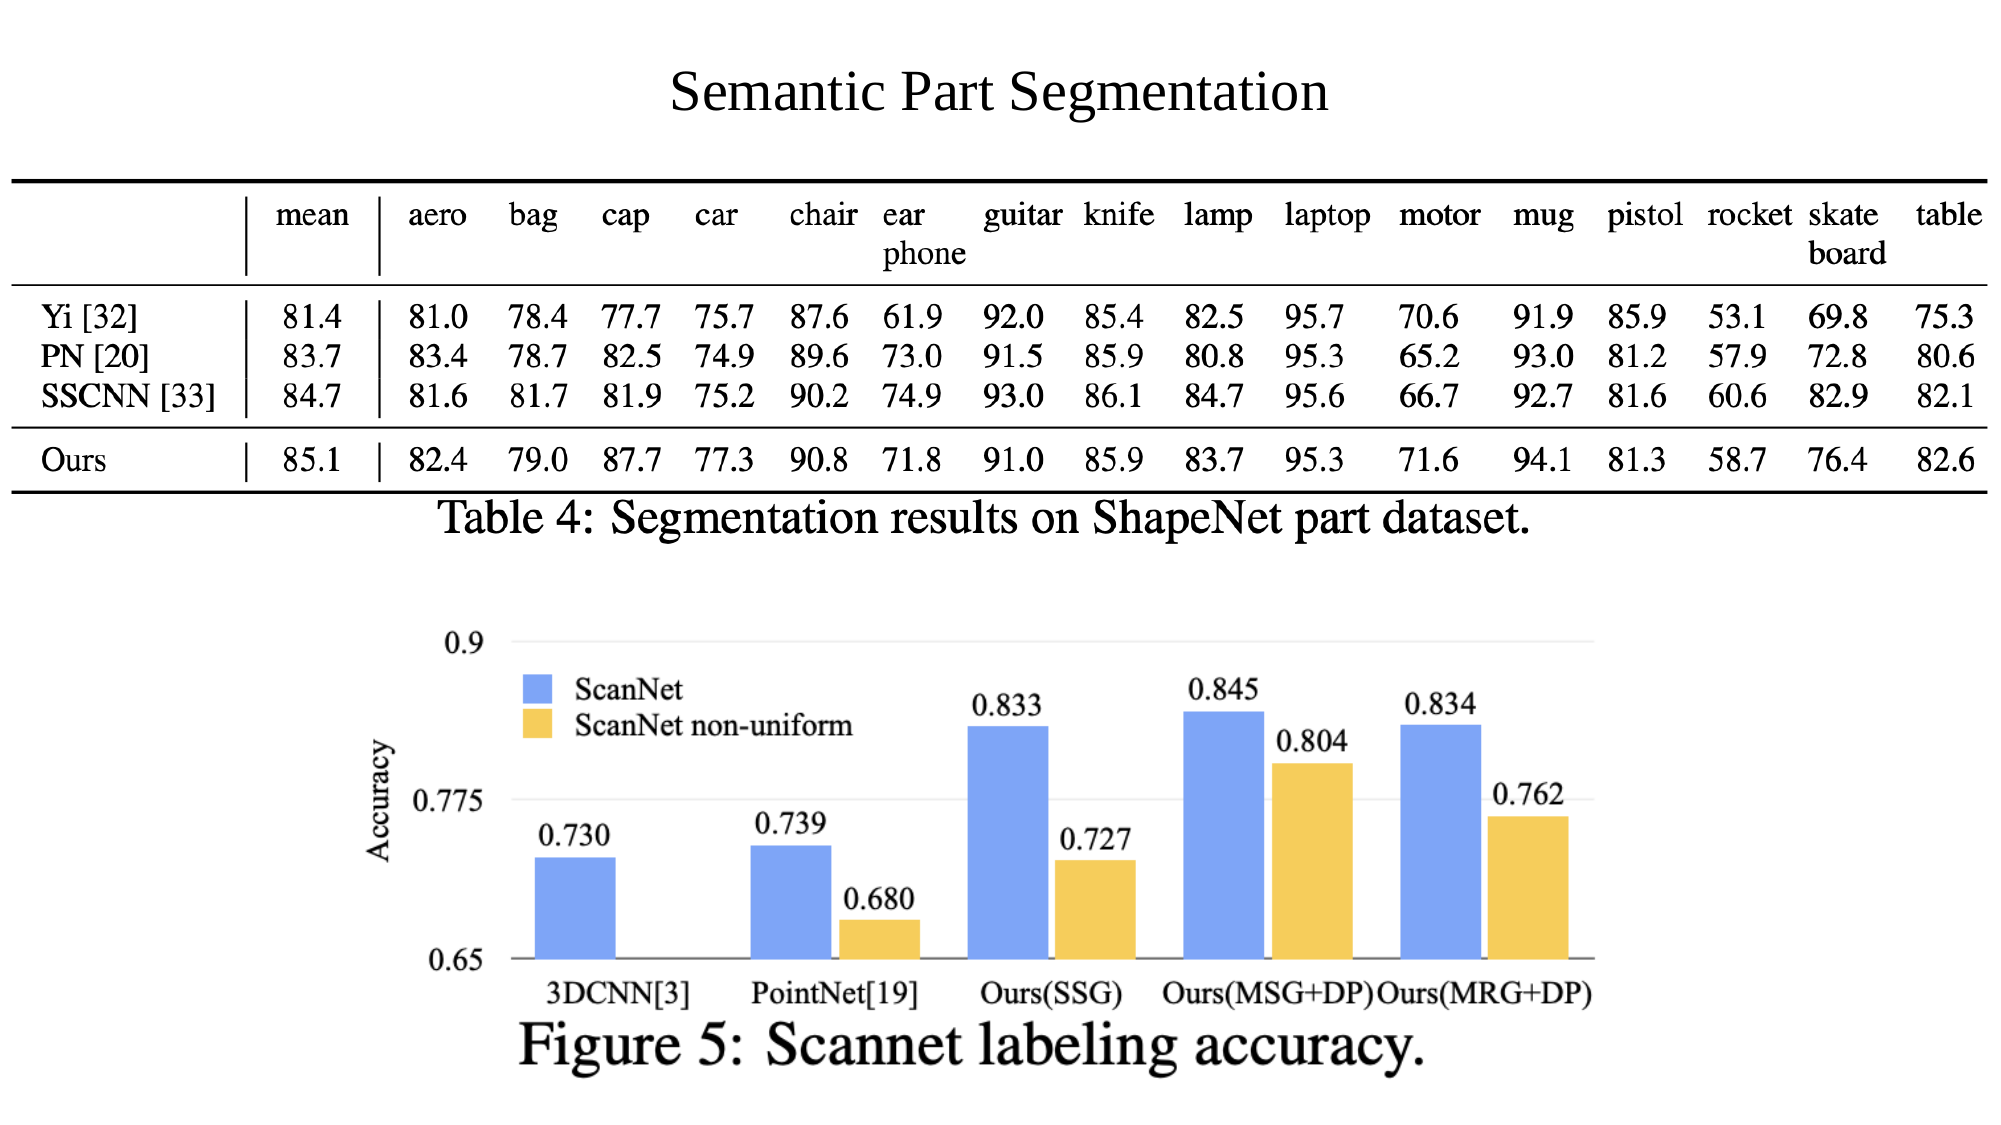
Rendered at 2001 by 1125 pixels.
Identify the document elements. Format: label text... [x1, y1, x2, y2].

picture [362, 583, 1615, 1103]
picture [0, 151, 2000, 563]
text_box Semantic Part Segmentation [654, 44, 1345, 130]
